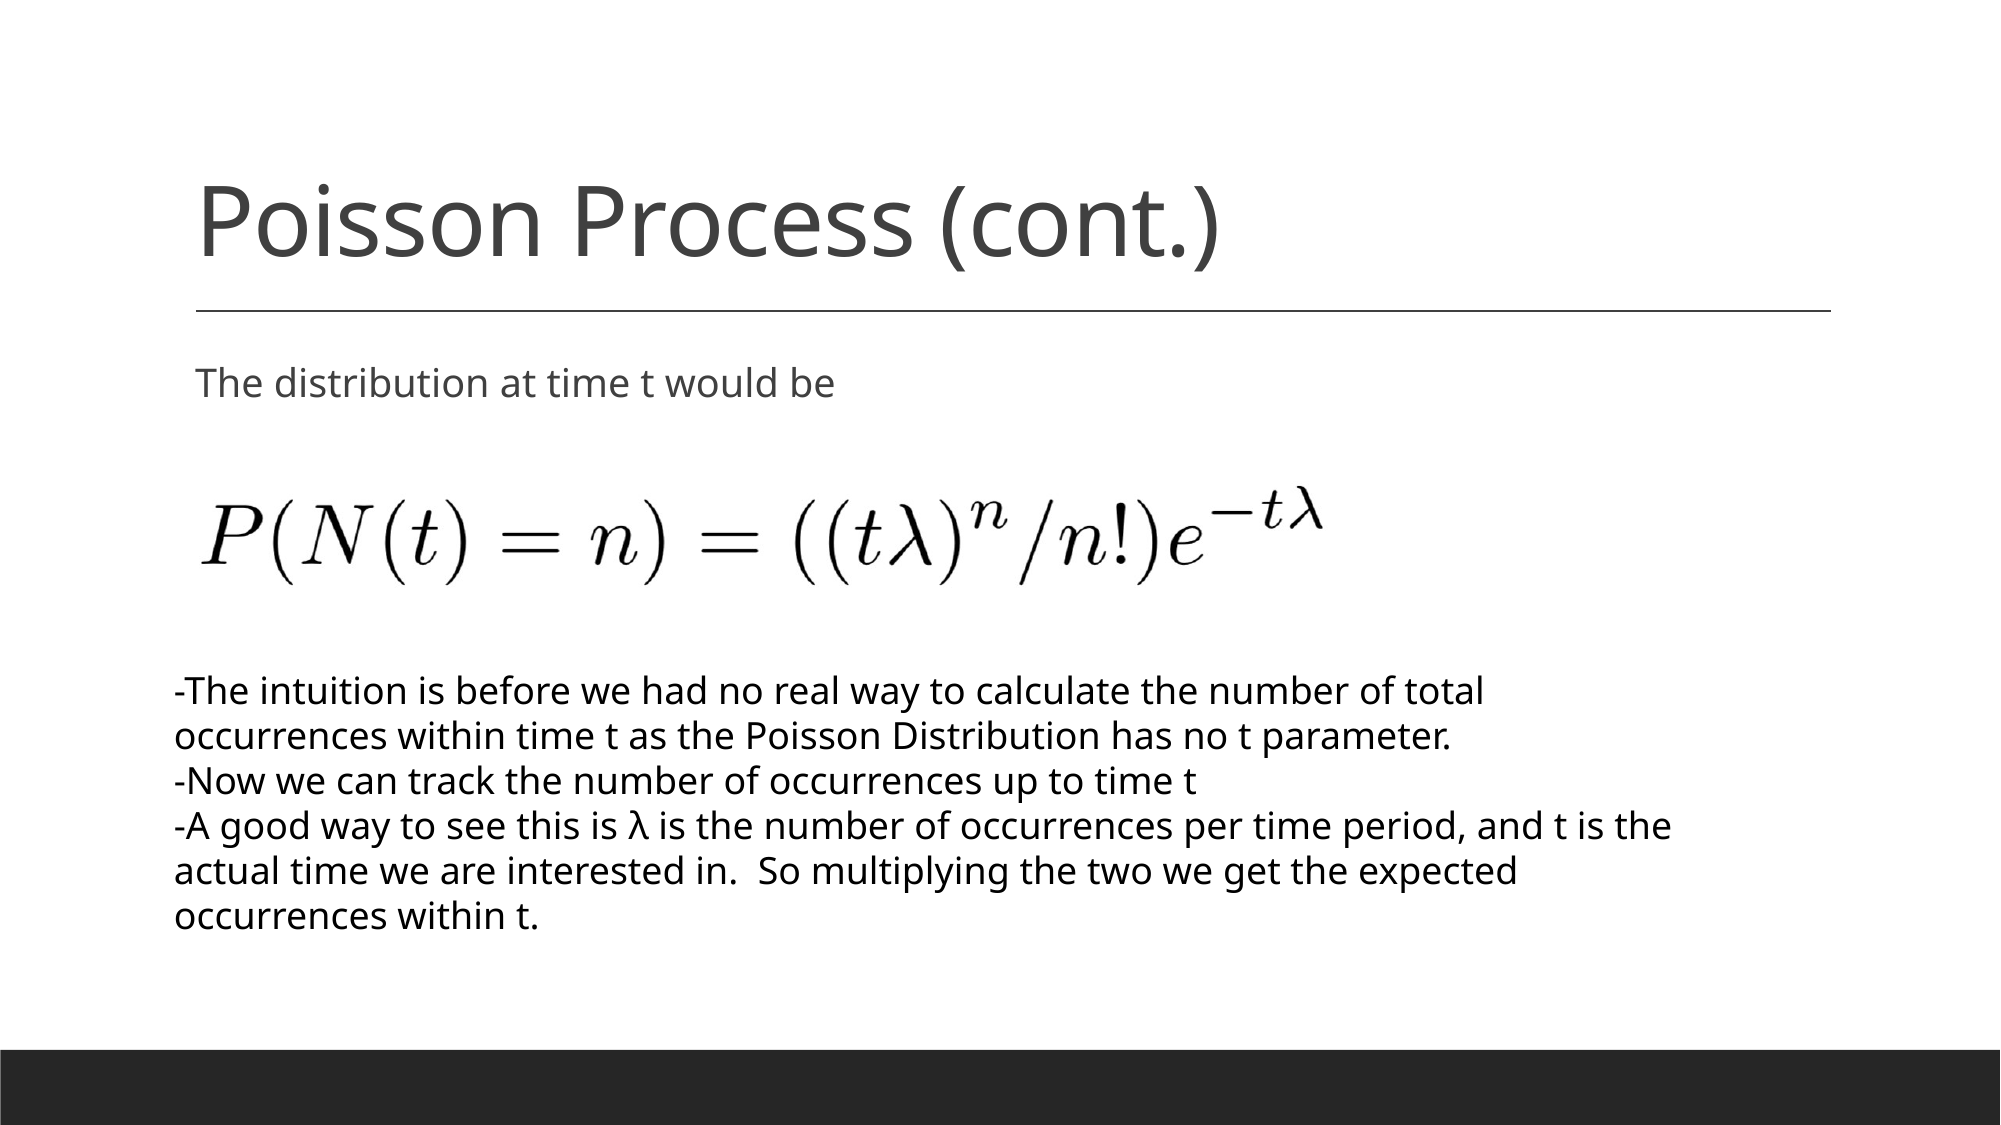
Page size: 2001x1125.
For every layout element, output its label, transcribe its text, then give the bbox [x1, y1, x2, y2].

picture [179, 411, 1353, 660]
list The distribution at time t would be [180, 345, 1830, 963]
text_box -The intuition is before we had no real way to calculate the number of total occurrences within time t as the Poisson Distribution has no t parameter. -Now we can track the number of occurrences up to time t -A good way to see this is λ is the number of occurrences per time period, and t is the actual time we are interested in. So multiplying the two we get the expected occurrences within t. [159, 659, 1718, 945]
title Poisson Process (cont.) [180, 47, 1830, 285]
